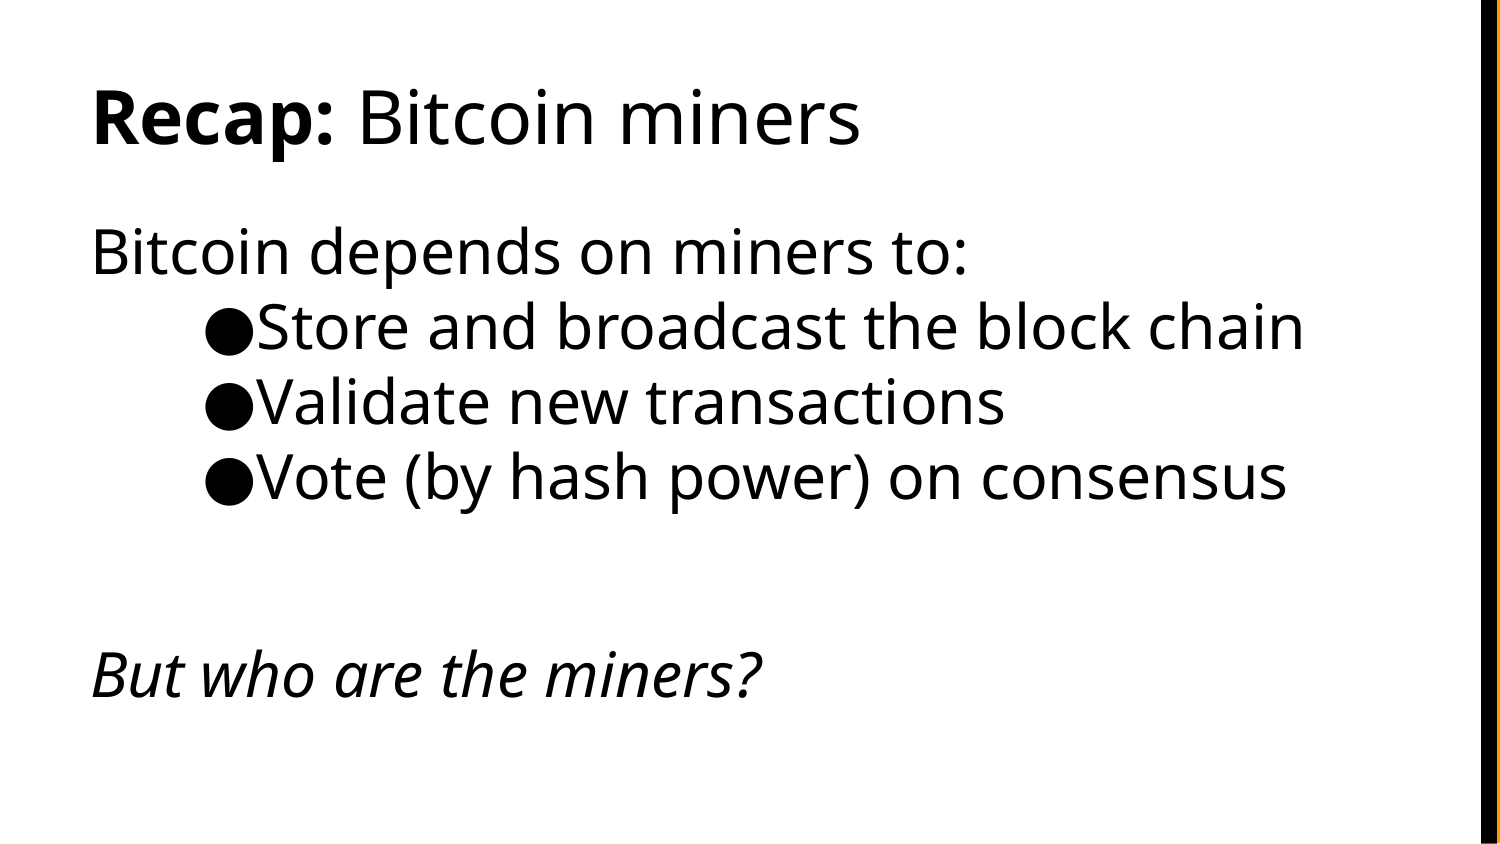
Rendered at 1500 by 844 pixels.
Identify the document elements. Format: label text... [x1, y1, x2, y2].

list Bitcoin depends on miners to: Store and broadcast the block chain Validate new transactions Vote (by hash power) on consensus [75, 196, 1487, 565]
title Recap: Bitcoin miners [75, 33, 1425, 175]
text_box But who are the miners? [75, 501, 1462, 844]
